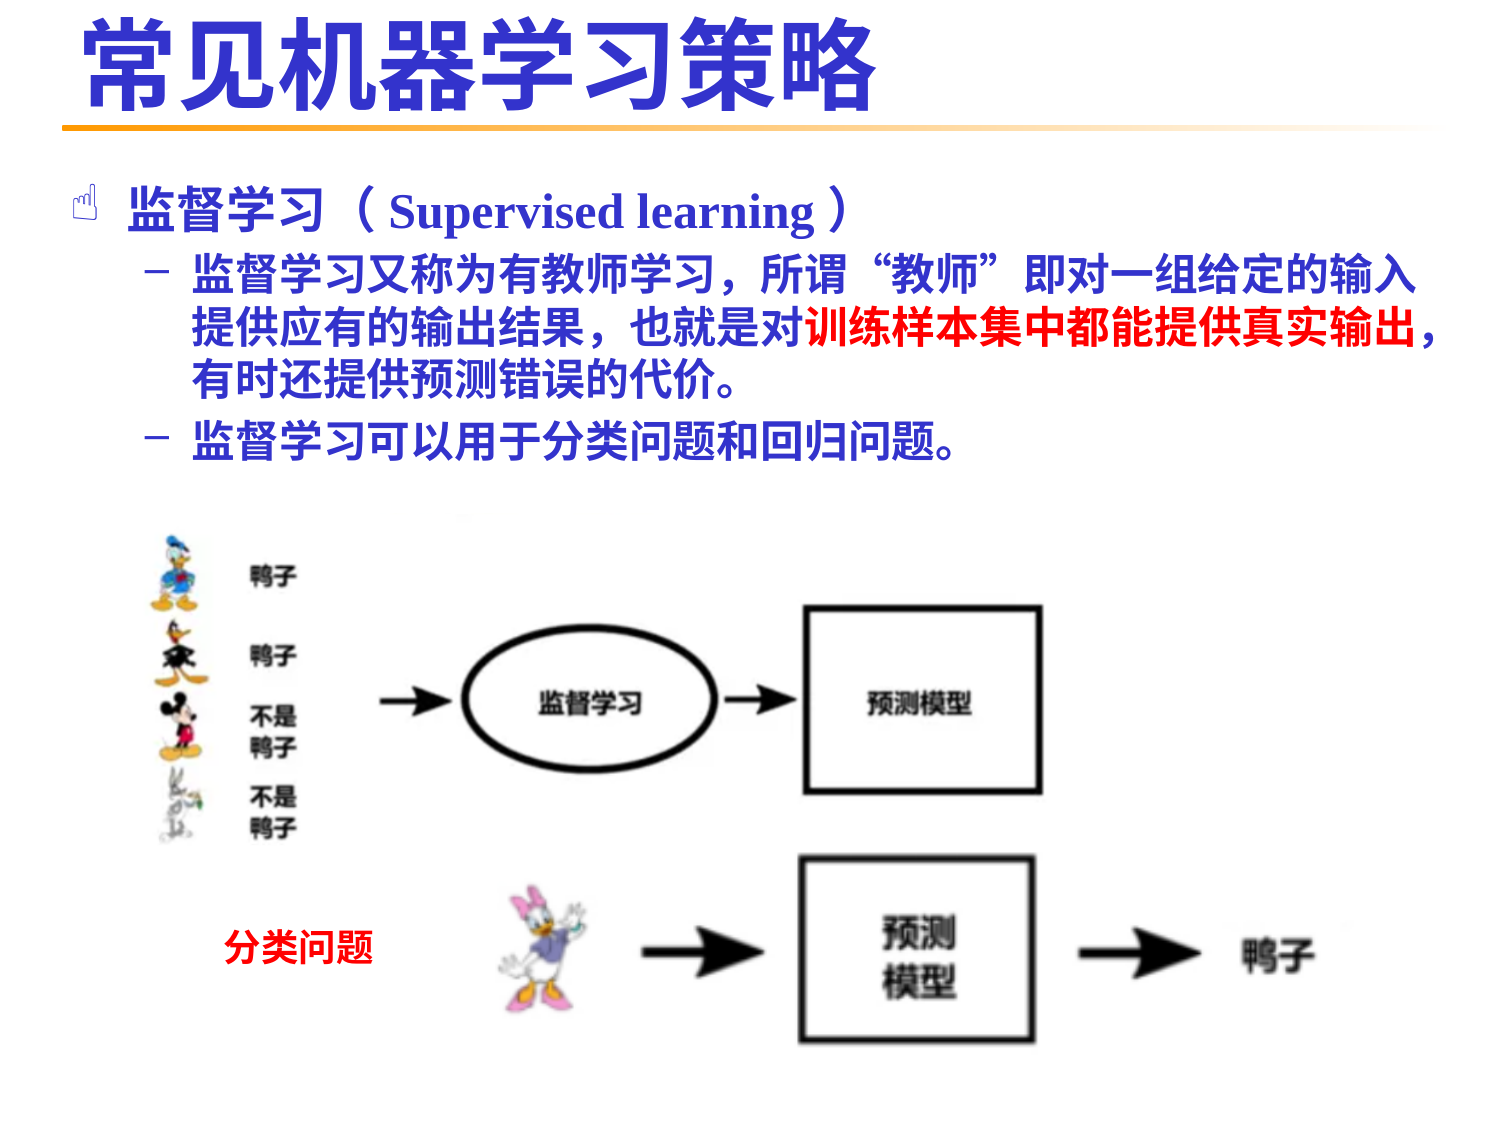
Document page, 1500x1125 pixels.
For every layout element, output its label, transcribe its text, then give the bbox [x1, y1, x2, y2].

text_box 监督学习（Supervised learning） 监督学习又称为有教师学习，所谓“教师”即对一组给定的输入提供应有的输出结果，也就是对训练样本集中都能提供真实输出，有时还提供预测错误的代价。 监督学习可以用于分类问题和回归问题。 [58, 172, 1459, 858]
text_box 分类问题 [208, 916, 389, 977]
title 常见机器学习策略 [62, 0, 1500, 125]
picture [143, 513, 1366, 1096]
